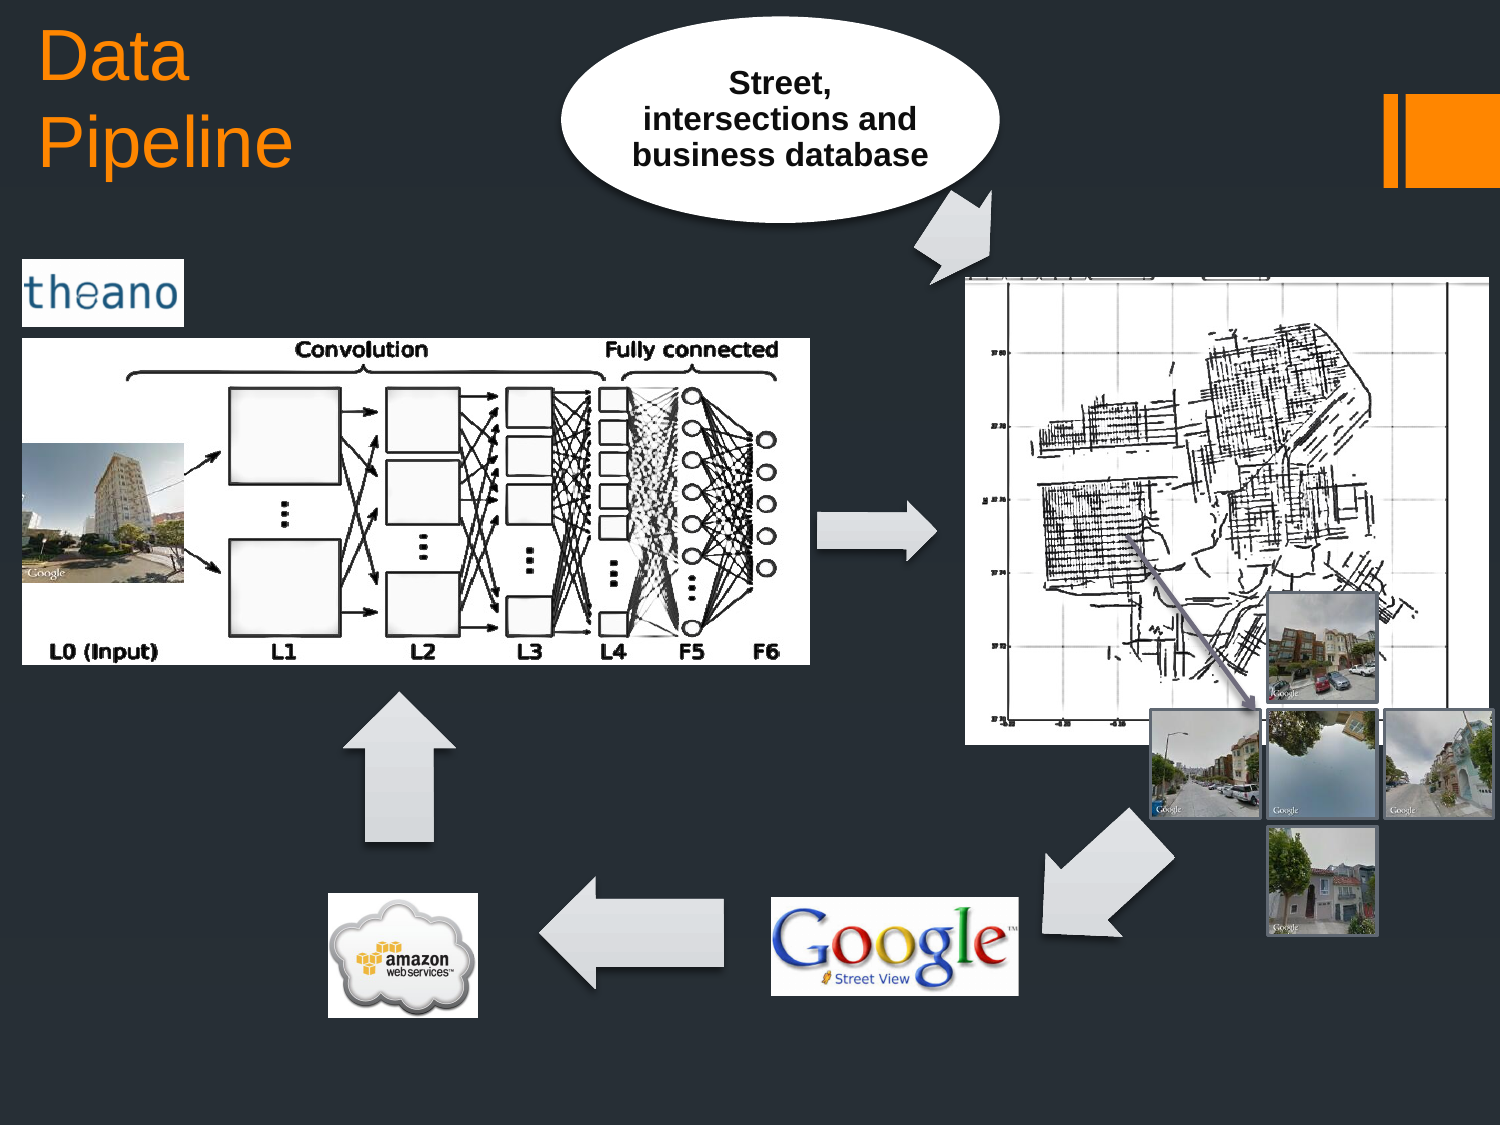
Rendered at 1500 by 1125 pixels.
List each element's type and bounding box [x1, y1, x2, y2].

picture [327, 893, 478, 1019]
picture [770, 896, 1019, 997]
picture [21, 259, 185, 328]
text_box [21, 337, 810, 665]
list [0, 0, 1392, 1100]
text_box [1151, 593, 1493, 935]
text_box [1126, 534, 1257, 712]
picture [1392, 277, 1489, 593]
